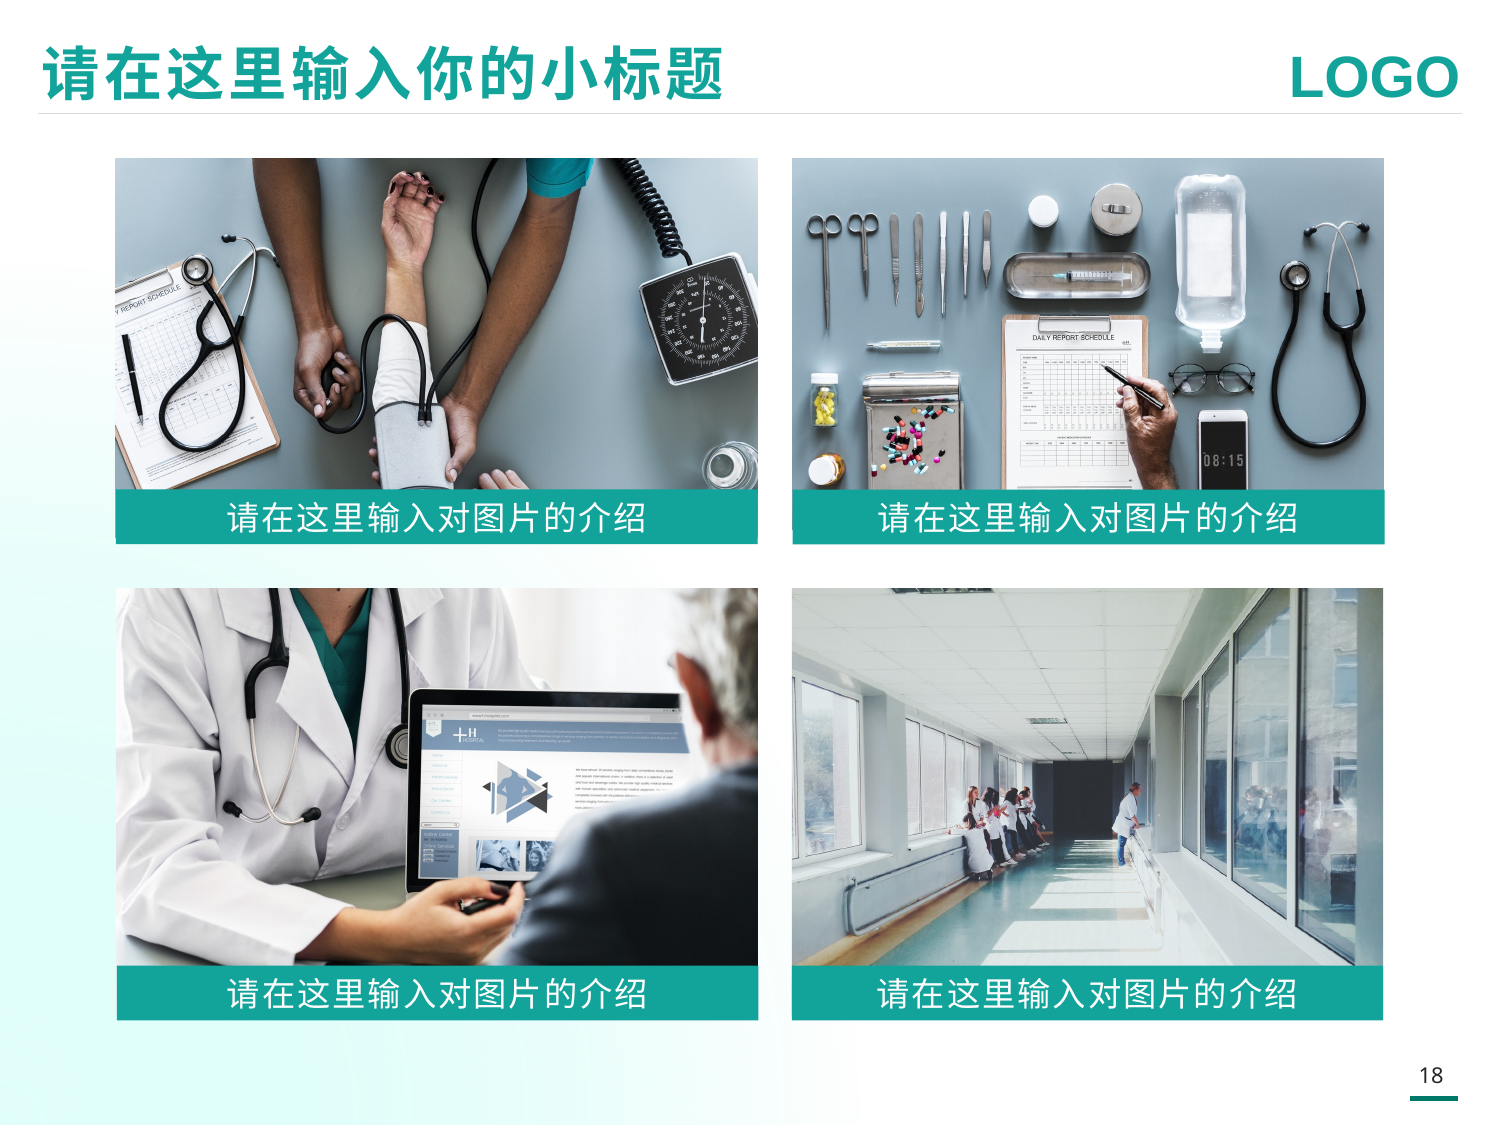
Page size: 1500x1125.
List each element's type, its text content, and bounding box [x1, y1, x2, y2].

text_box 请在这里输入对图片的介绍 [115, 538, 758, 545]
picture [0, 0, 1500, 1125]
text_box 请在这里输入对图片的介绍 [116, 965, 759, 1021]
list 请在这里输入你的小标题 [27, 37, 798, 117]
text_box 请在这里输入对图片的介绍 [791, 1015, 1384, 1021]
text_box 请在这里输入对图片的介绍 [792, 489, 1385, 545]
